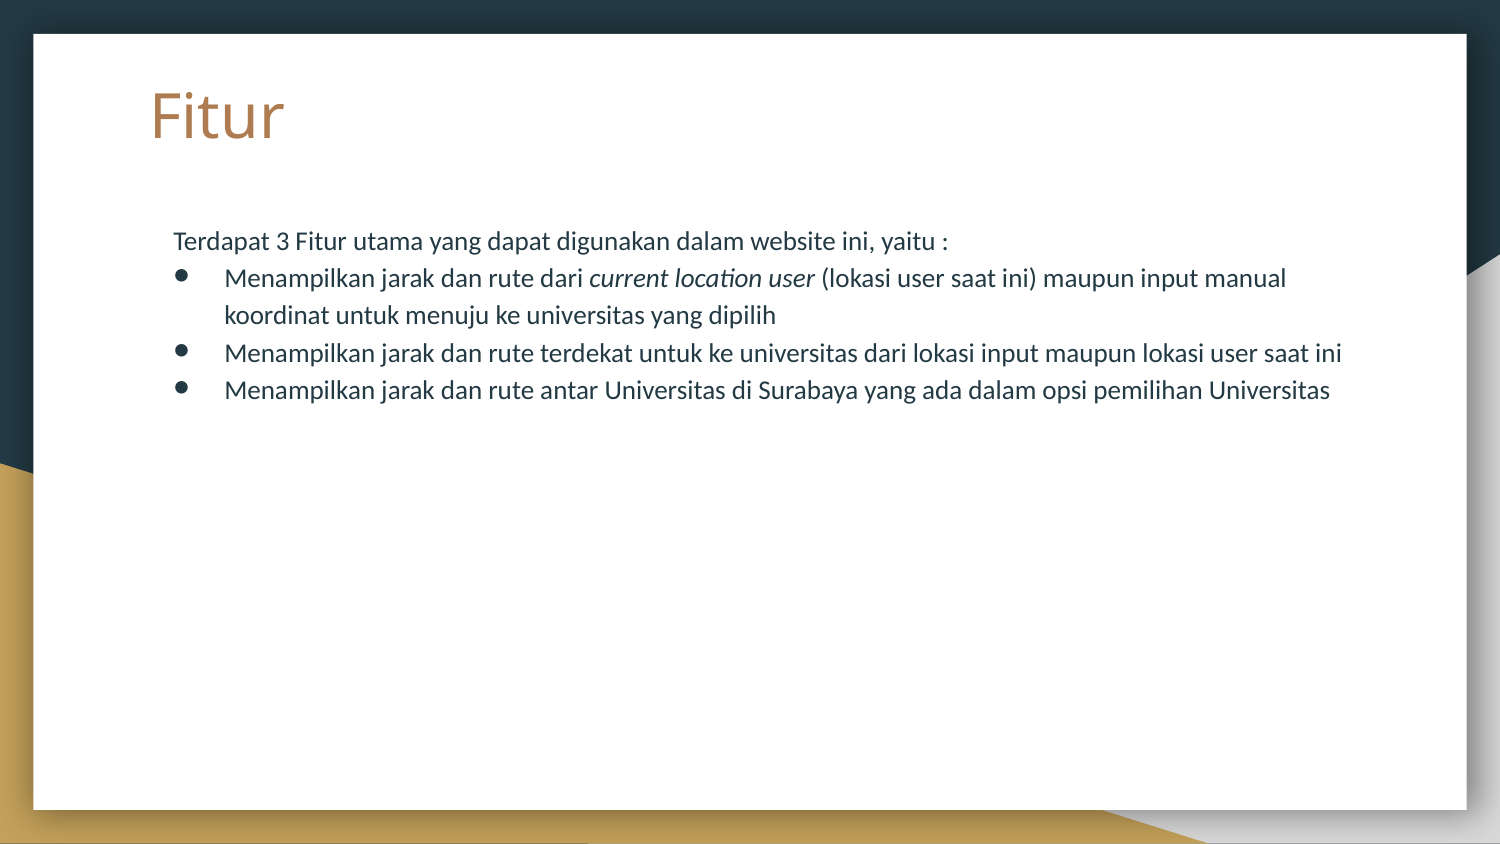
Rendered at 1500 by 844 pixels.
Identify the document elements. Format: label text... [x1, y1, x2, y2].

title Fitur [134, 60, 1366, 203]
list Terdapat 3 Fitur utama yang dapat digunakan dalam website ini, yaitu : Menampilkan jarak dan rute dari current location user (lokasi user saat ini) maupun input manual koordinat untuk menuju ke universitas yang dipilih Menampilkan jarak dan rute terdekat untuk ke universitas dari lokasi input maupun lokasi user saat ini Menampilkan jarak dan rute antar Universitas di Surabaya yang ada dalam opsi pemilihan Universitas [134, 203, 1366, 729]
